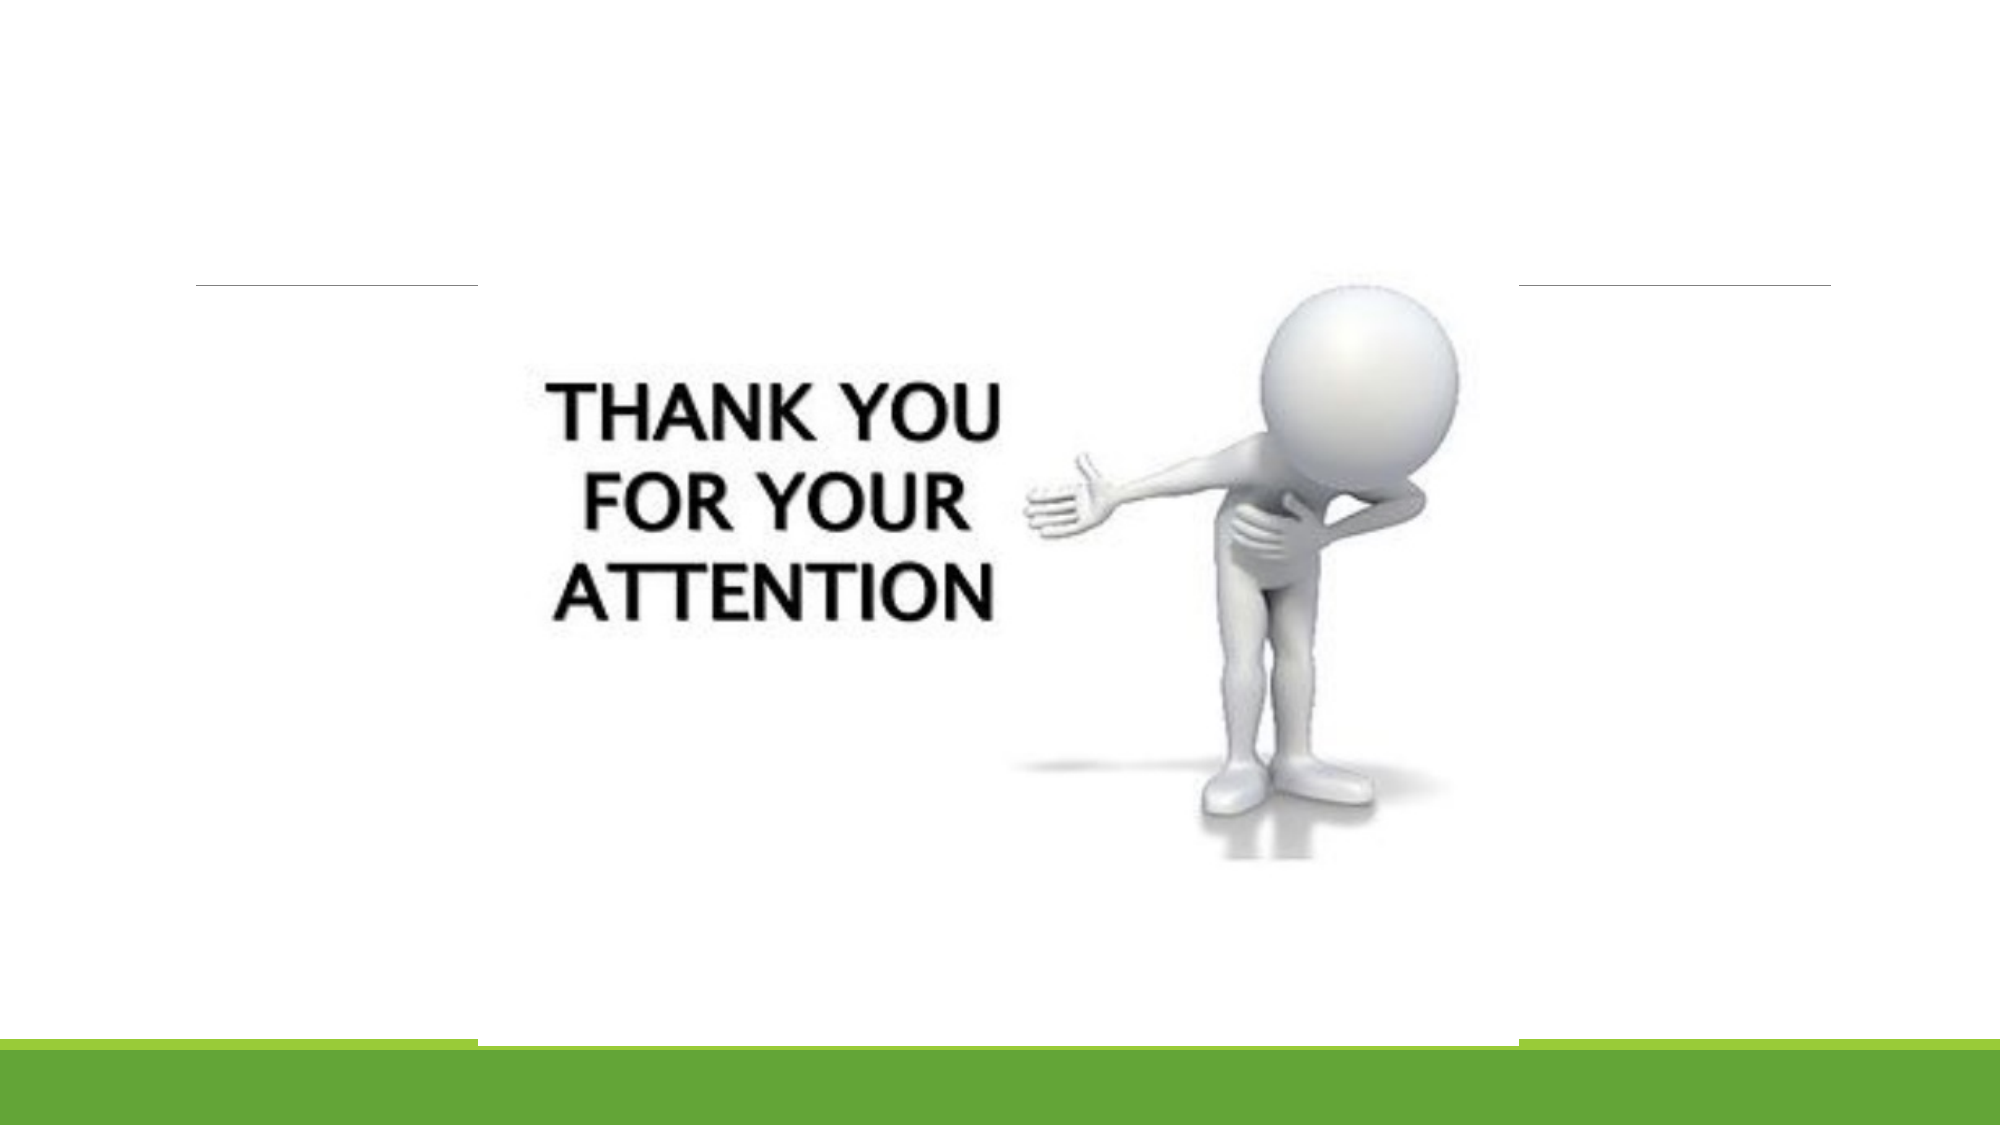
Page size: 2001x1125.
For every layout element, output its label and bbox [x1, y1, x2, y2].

picture [477, 89, 1520, 1047]
